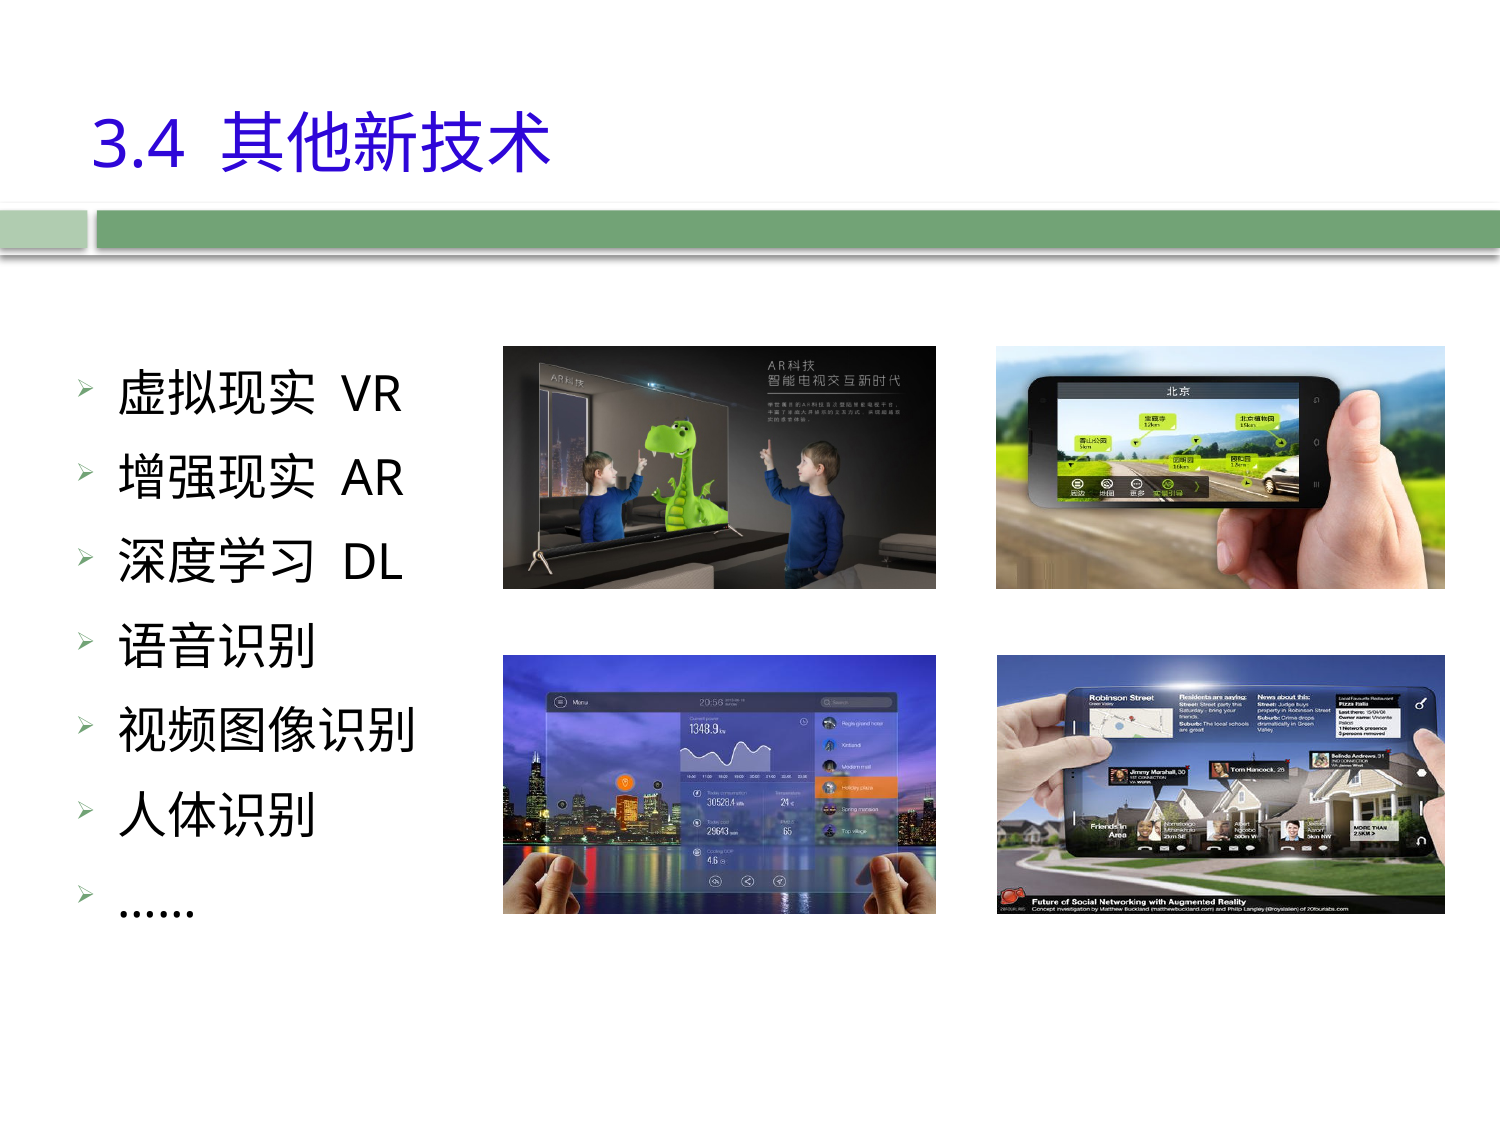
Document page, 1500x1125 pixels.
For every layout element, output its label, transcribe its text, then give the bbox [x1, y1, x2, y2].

text_box 虚拟现实 VR 增强现实 AR 深度学习 DL 语音识别 视频图像识别 人体识别 …… [61, 374, 681, 900]
picture [502, 655, 937, 915]
picture [502, 346, 937, 589]
title 3.4 其他新技术 [76, 77, 1427, 204]
picture [997, 655, 1446, 915]
text_box [223, 228, 1310, 287]
picture [995, 346, 1446, 589]
